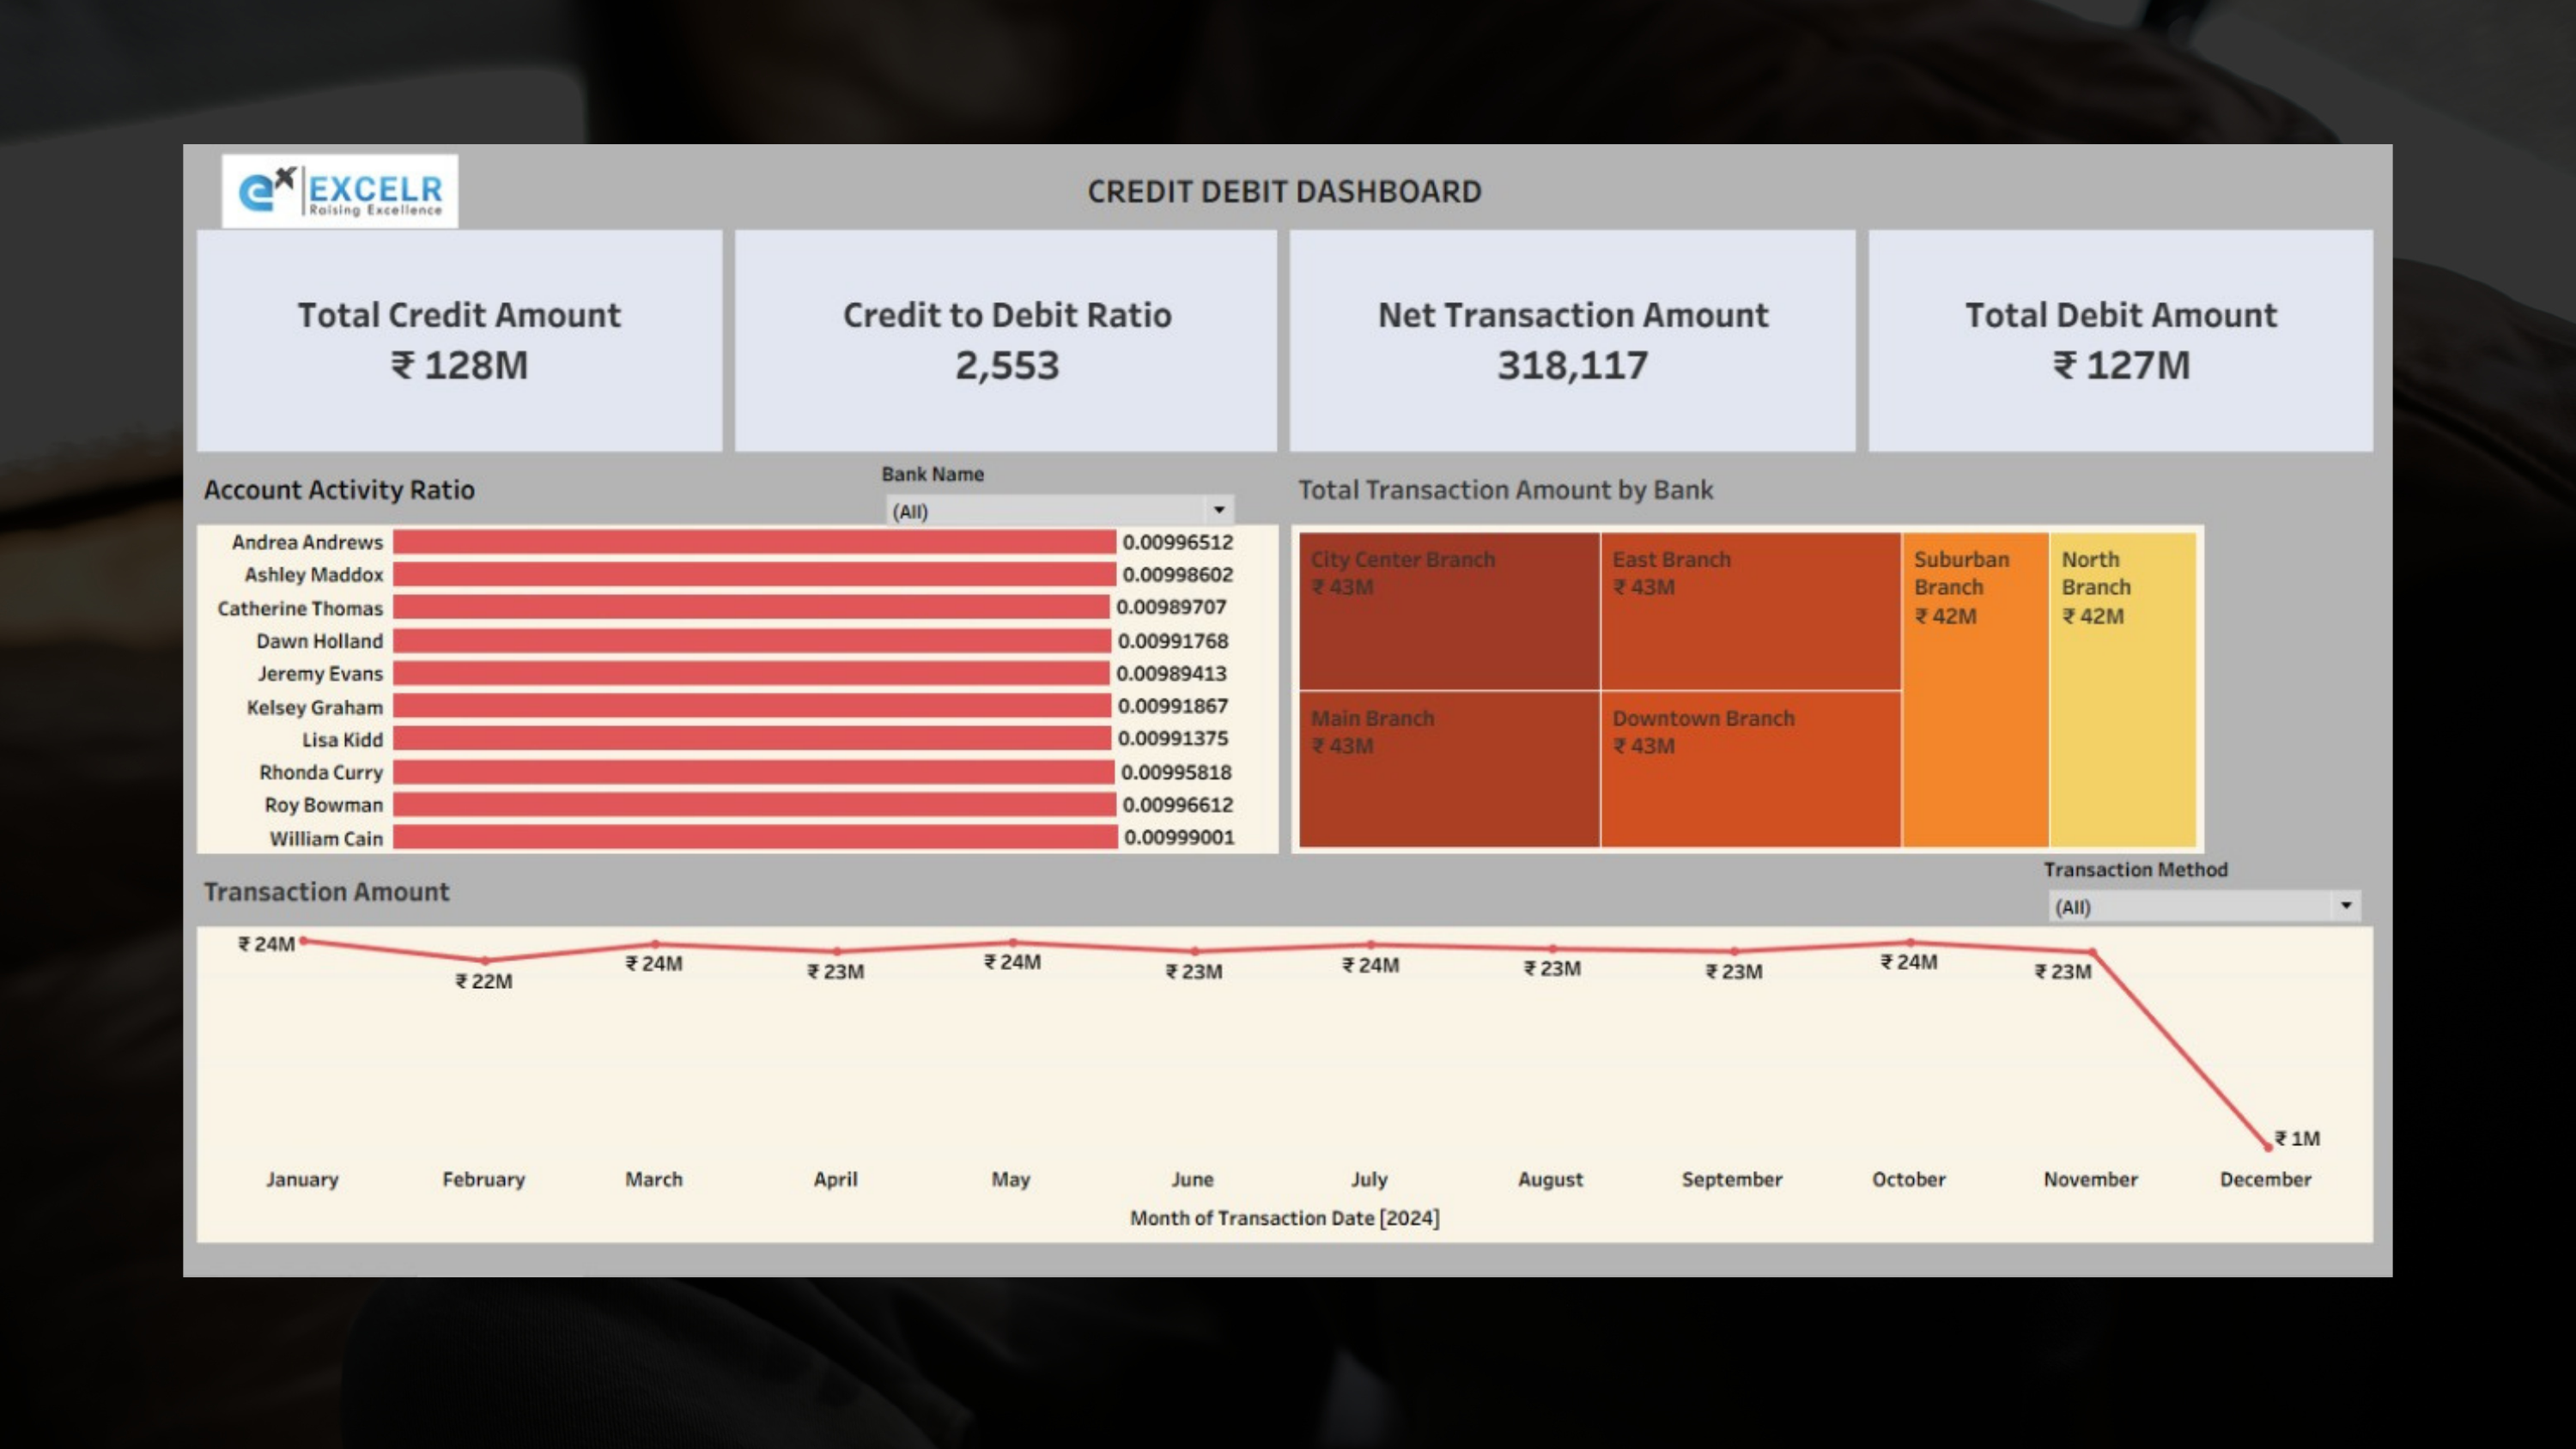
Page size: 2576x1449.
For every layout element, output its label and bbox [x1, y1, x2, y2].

text_box [183, 144, 2393, 1277]
text_box [0, 0, 2576, 1449]
